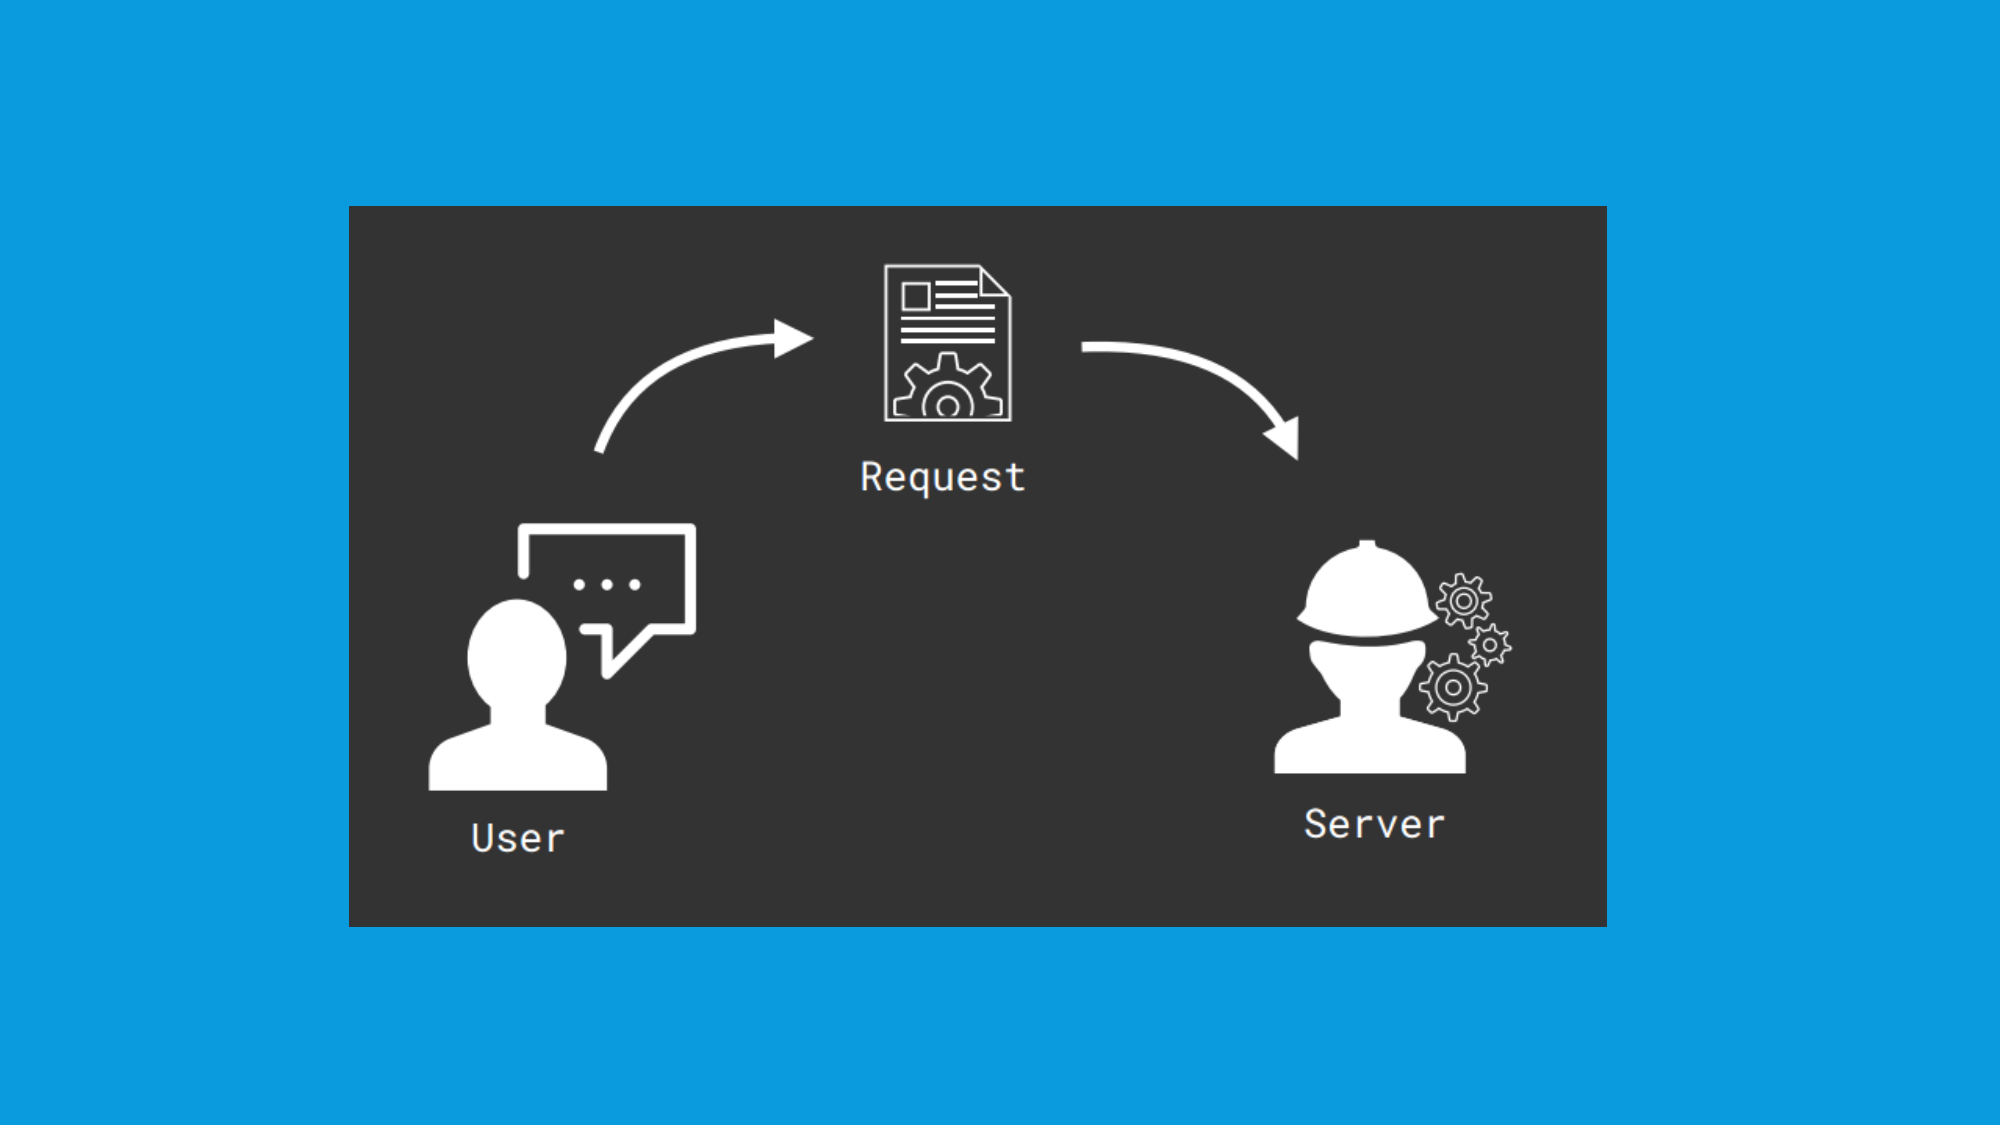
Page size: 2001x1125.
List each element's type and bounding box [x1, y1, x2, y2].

picture [350, 207, 1606, 926]
